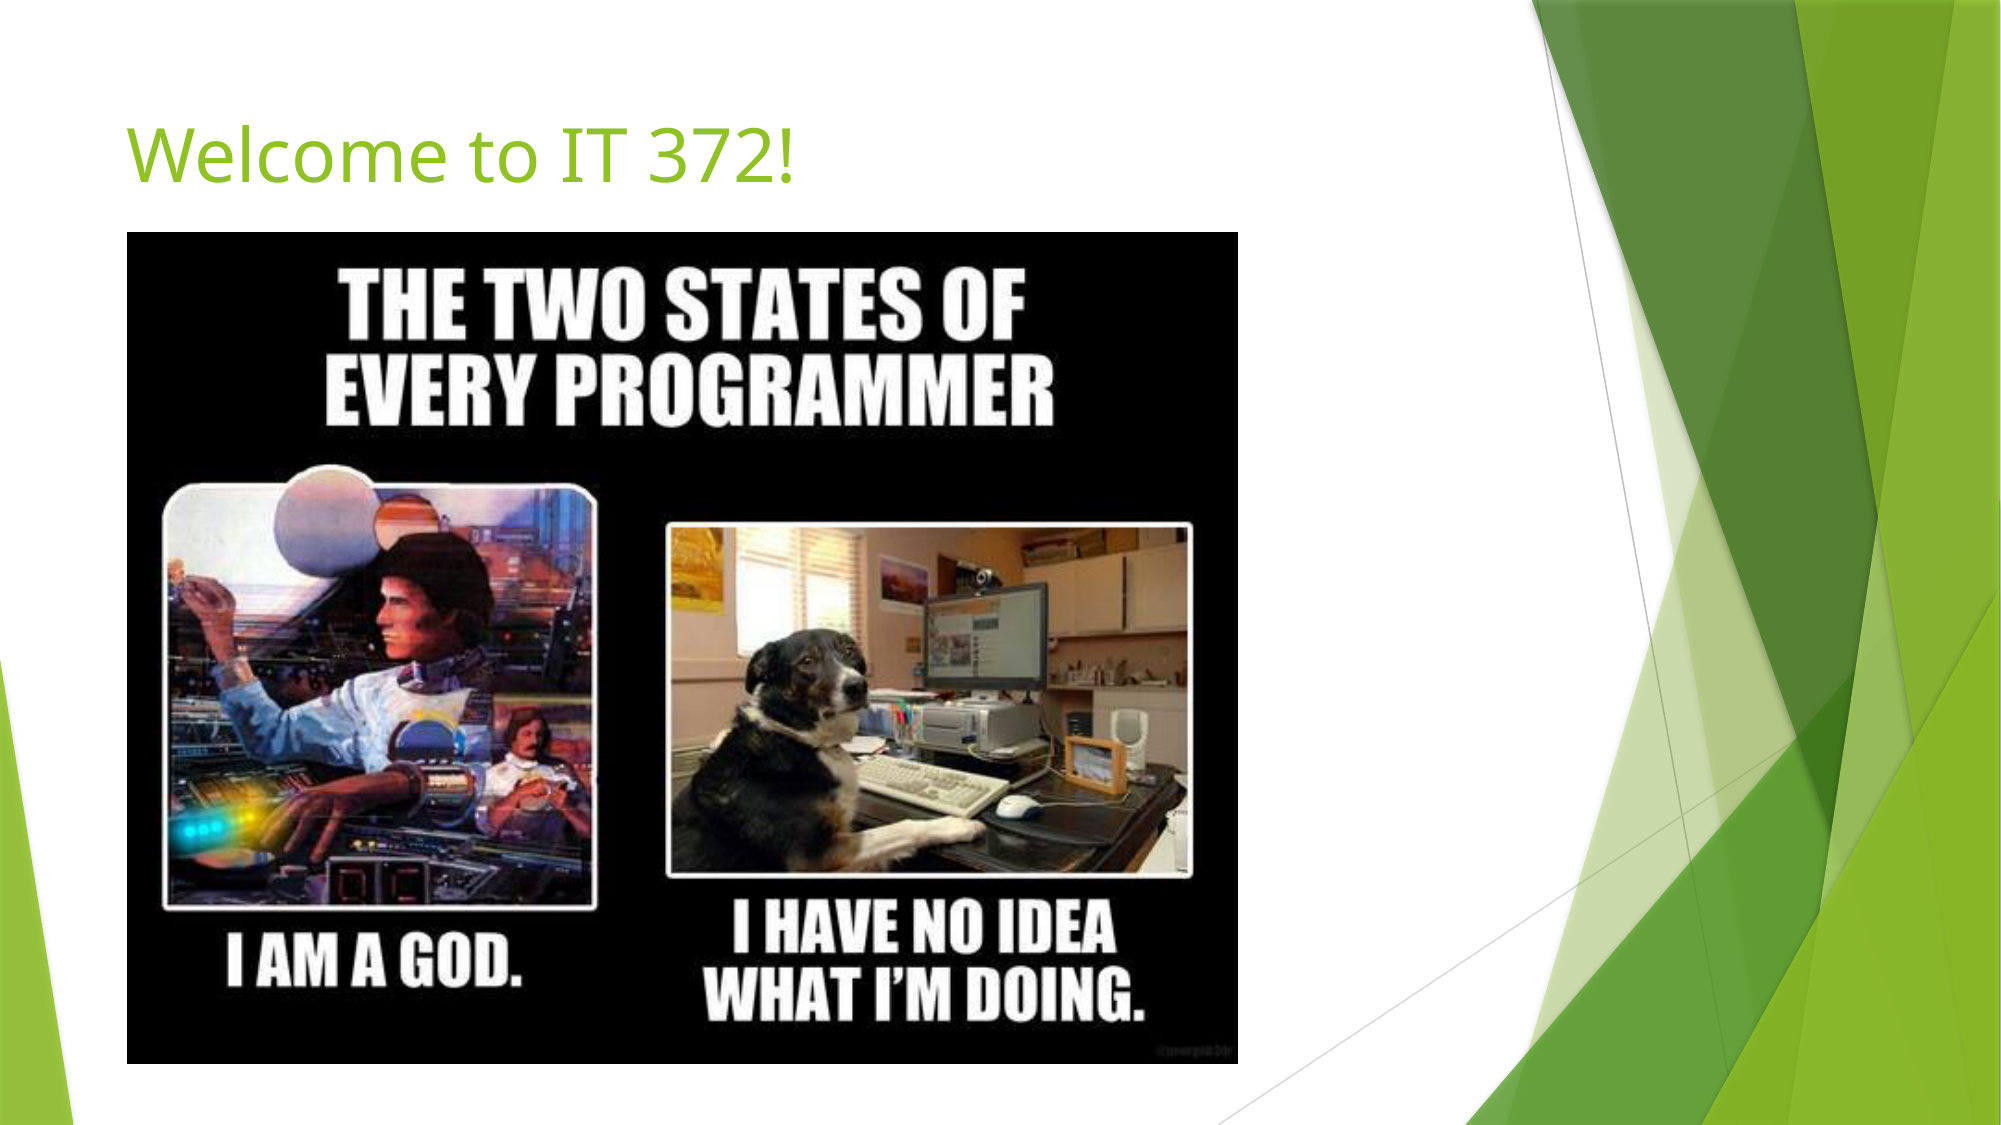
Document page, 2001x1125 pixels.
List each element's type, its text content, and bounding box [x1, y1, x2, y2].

title Welcome to IT 372! [111, 99, 1522, 317]
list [127, 231, 1238, 1065]
